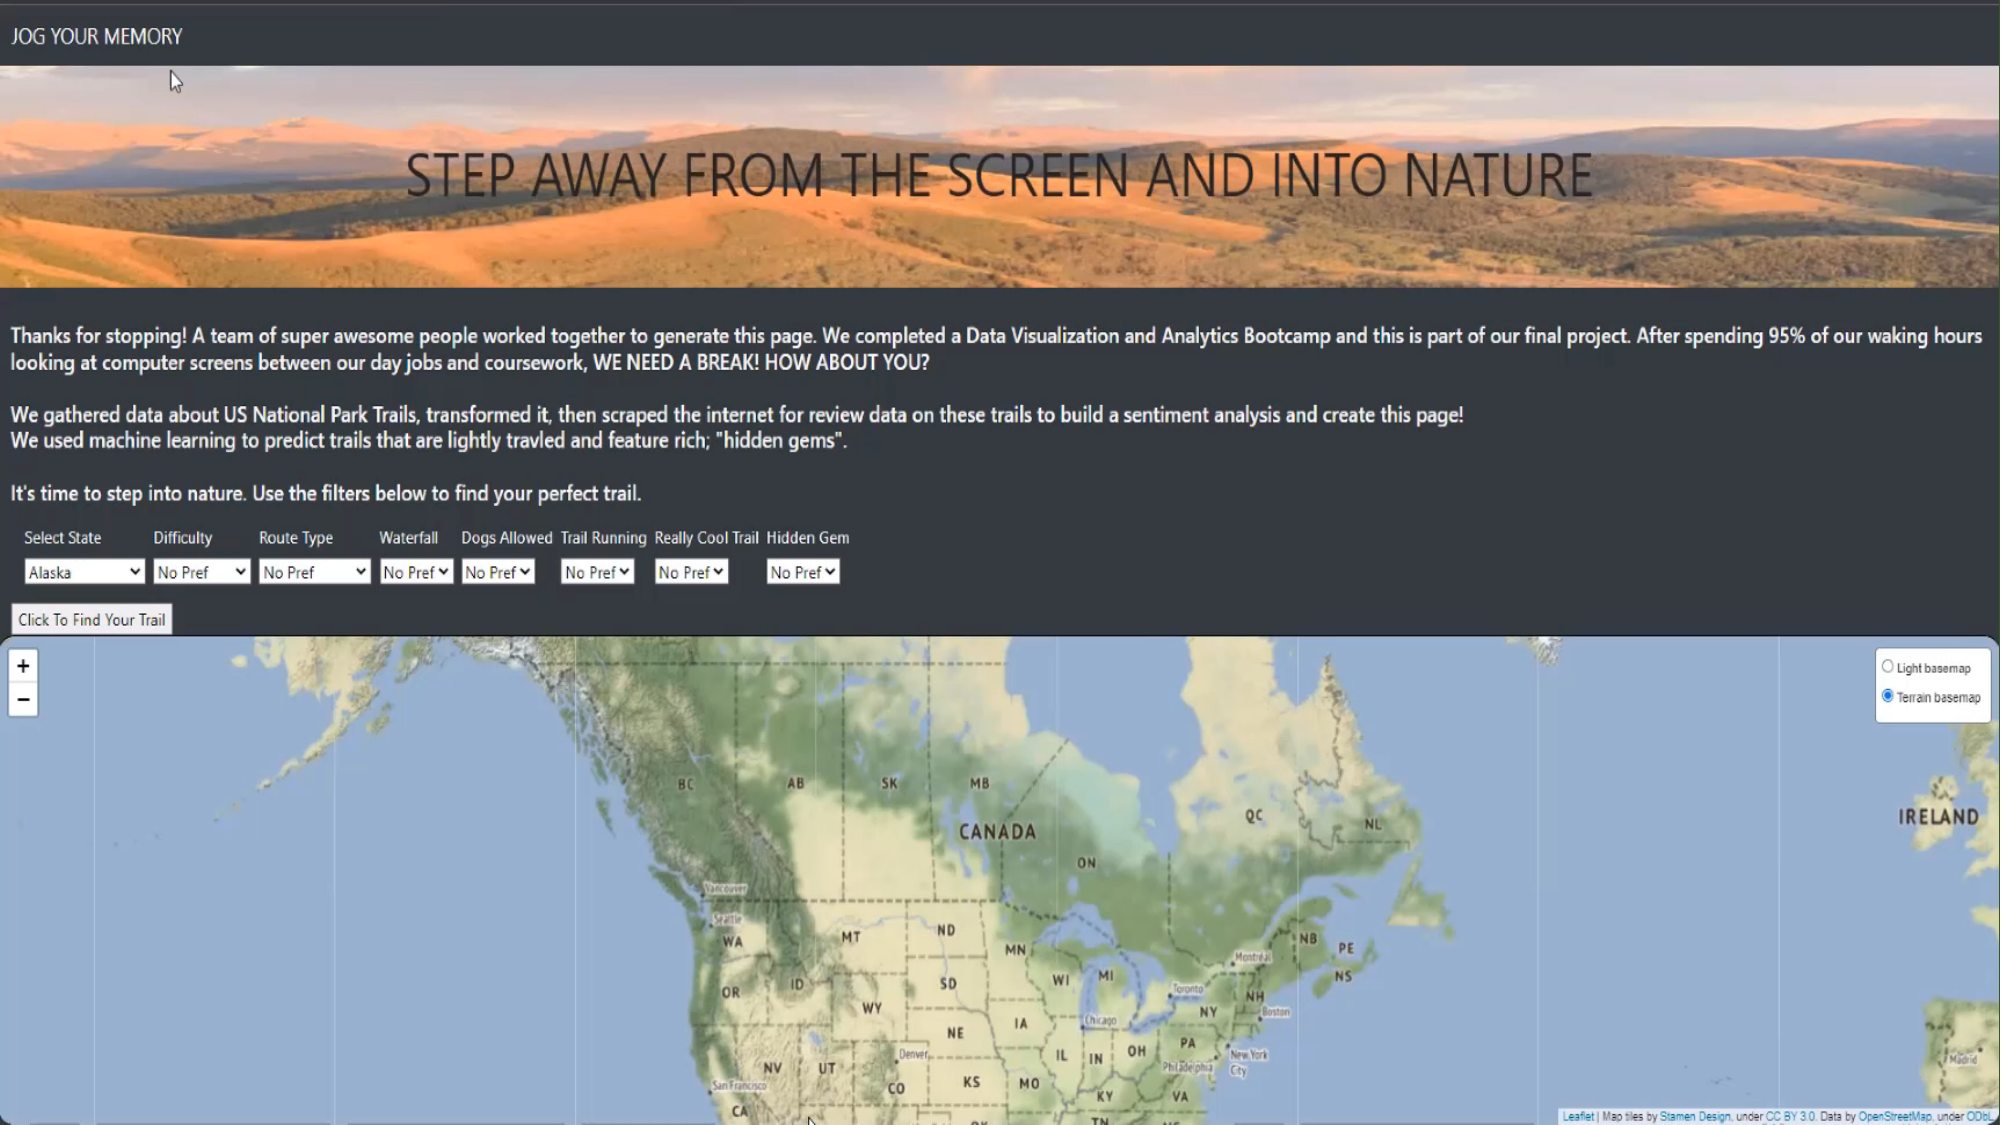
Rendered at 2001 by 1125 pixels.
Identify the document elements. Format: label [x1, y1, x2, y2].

text_box [0, 0, 2000, 1125]
